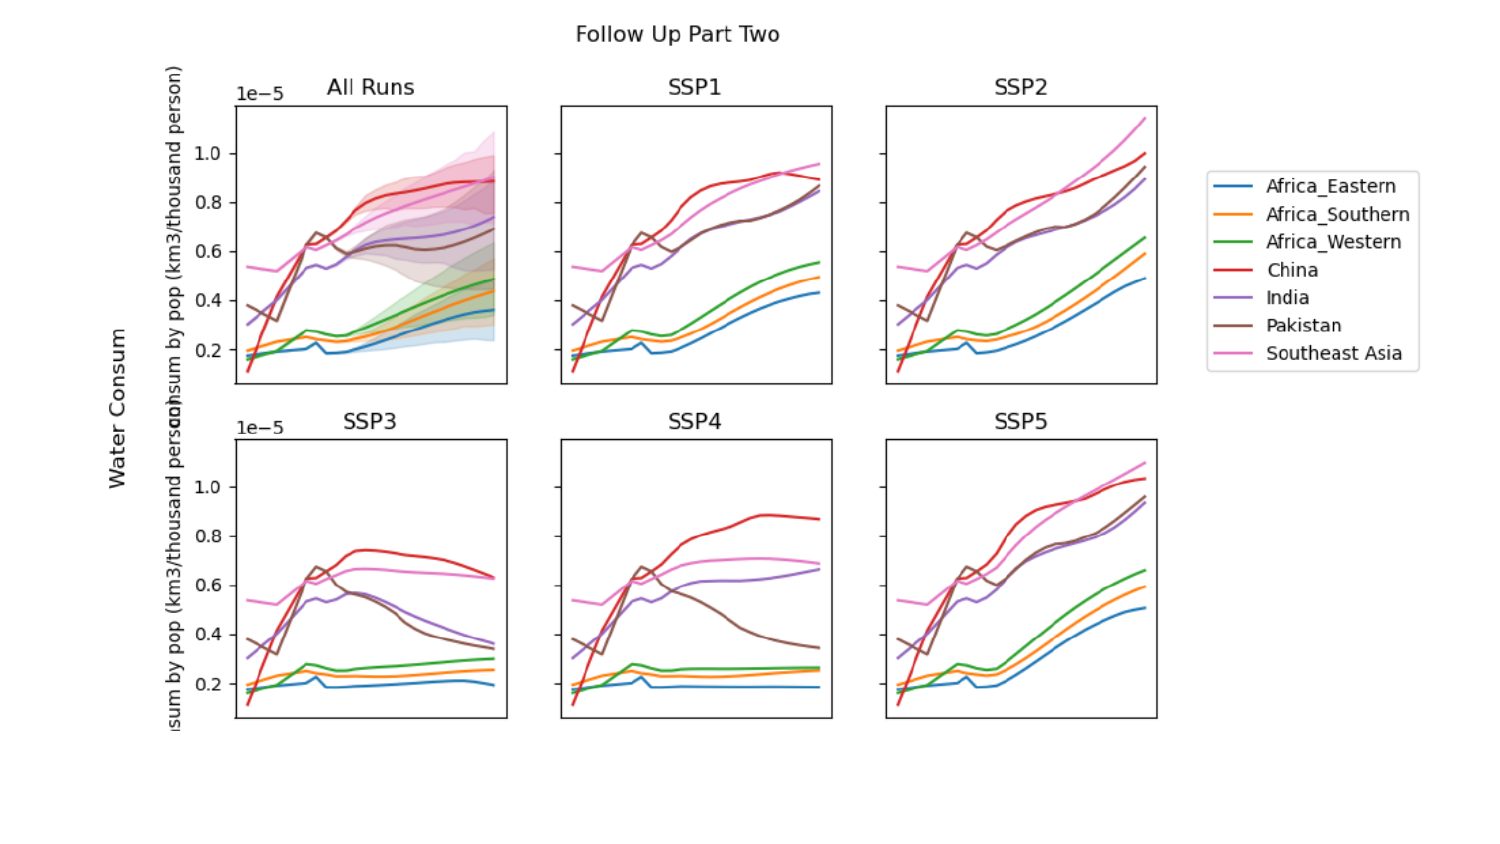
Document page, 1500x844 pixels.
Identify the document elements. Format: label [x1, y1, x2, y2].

picture [24, 24, 1476, 740]
